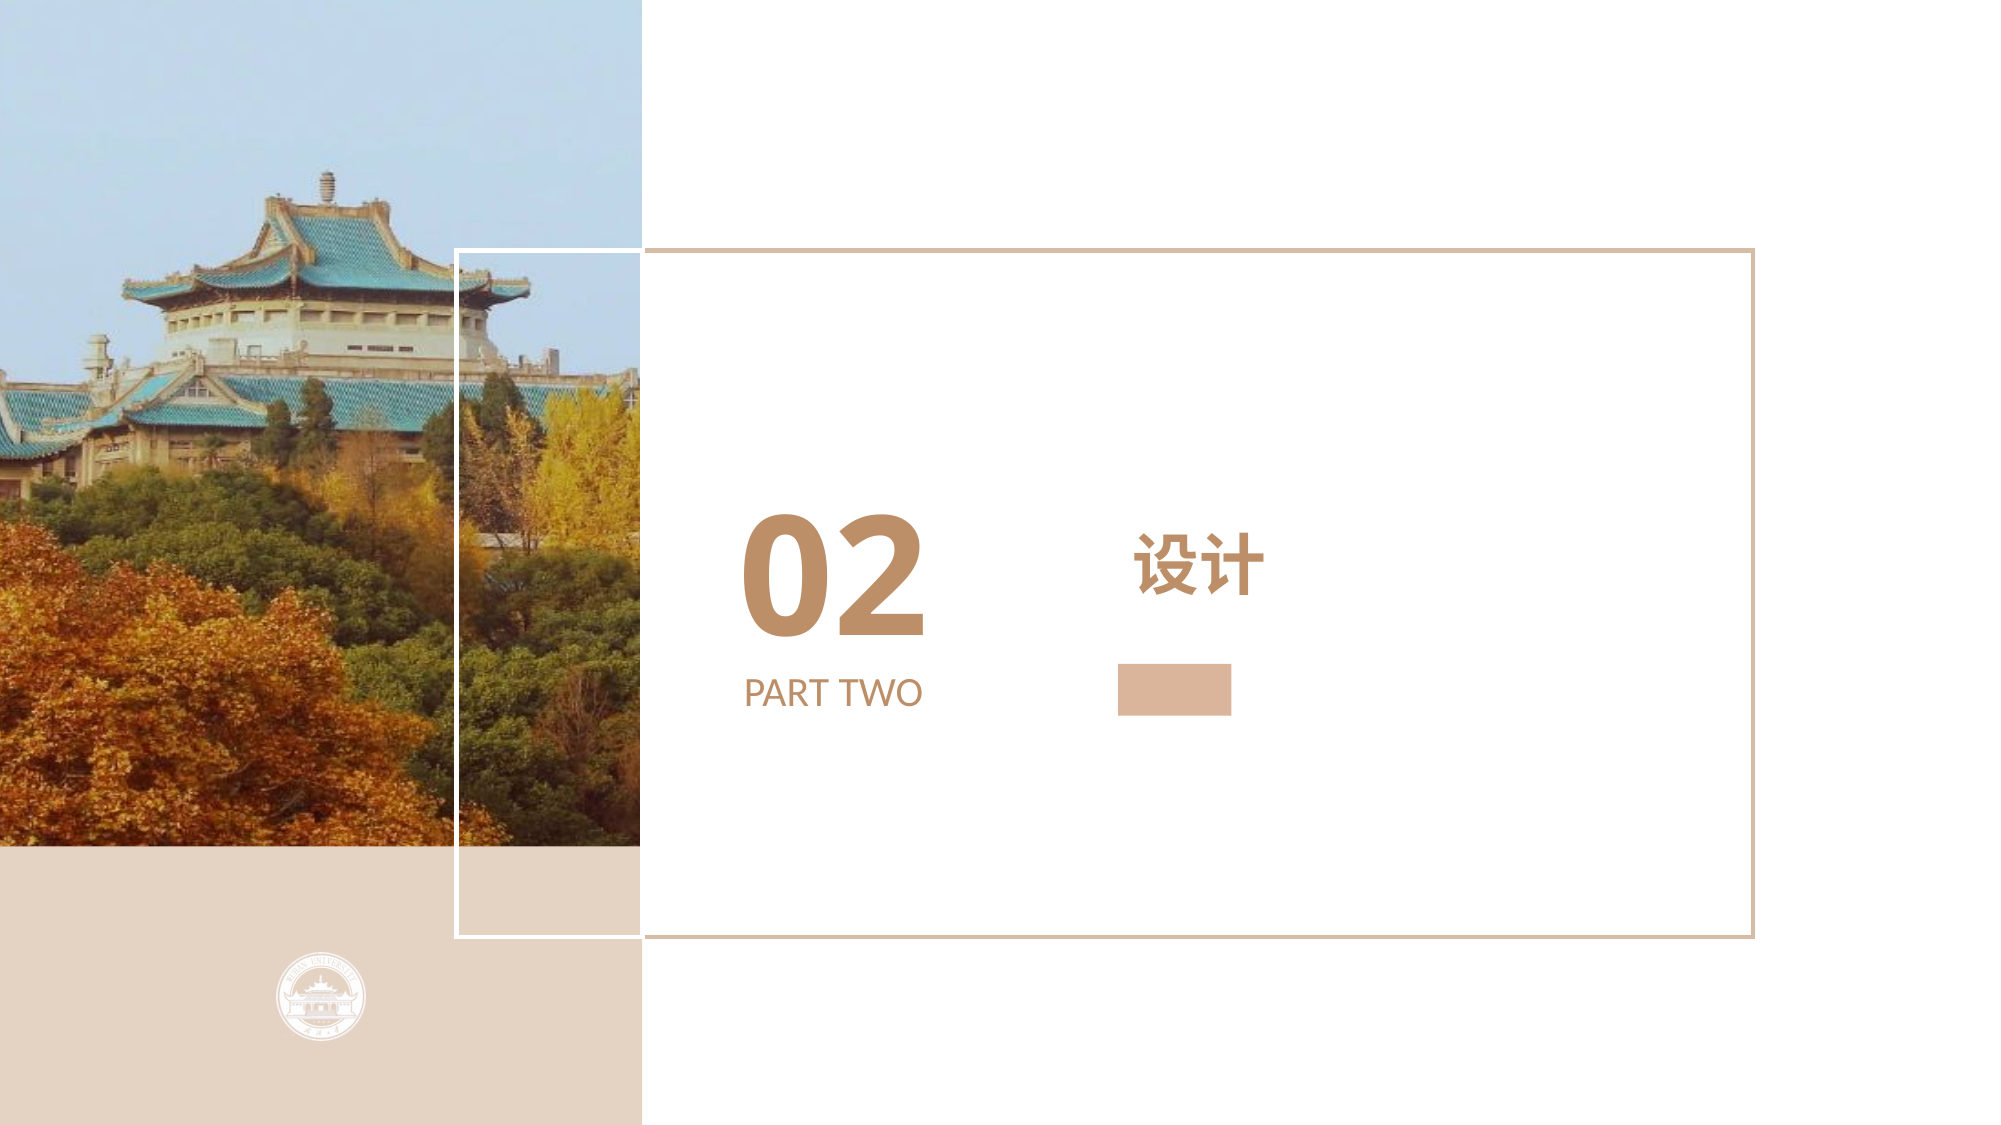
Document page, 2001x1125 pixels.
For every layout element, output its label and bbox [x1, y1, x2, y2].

text_box [0, 939, 643, 1125]
text_box [456, 250, 1754, 938]
picture [276, 952, 366, 1041]
picture [0, 0, 642, 949]
